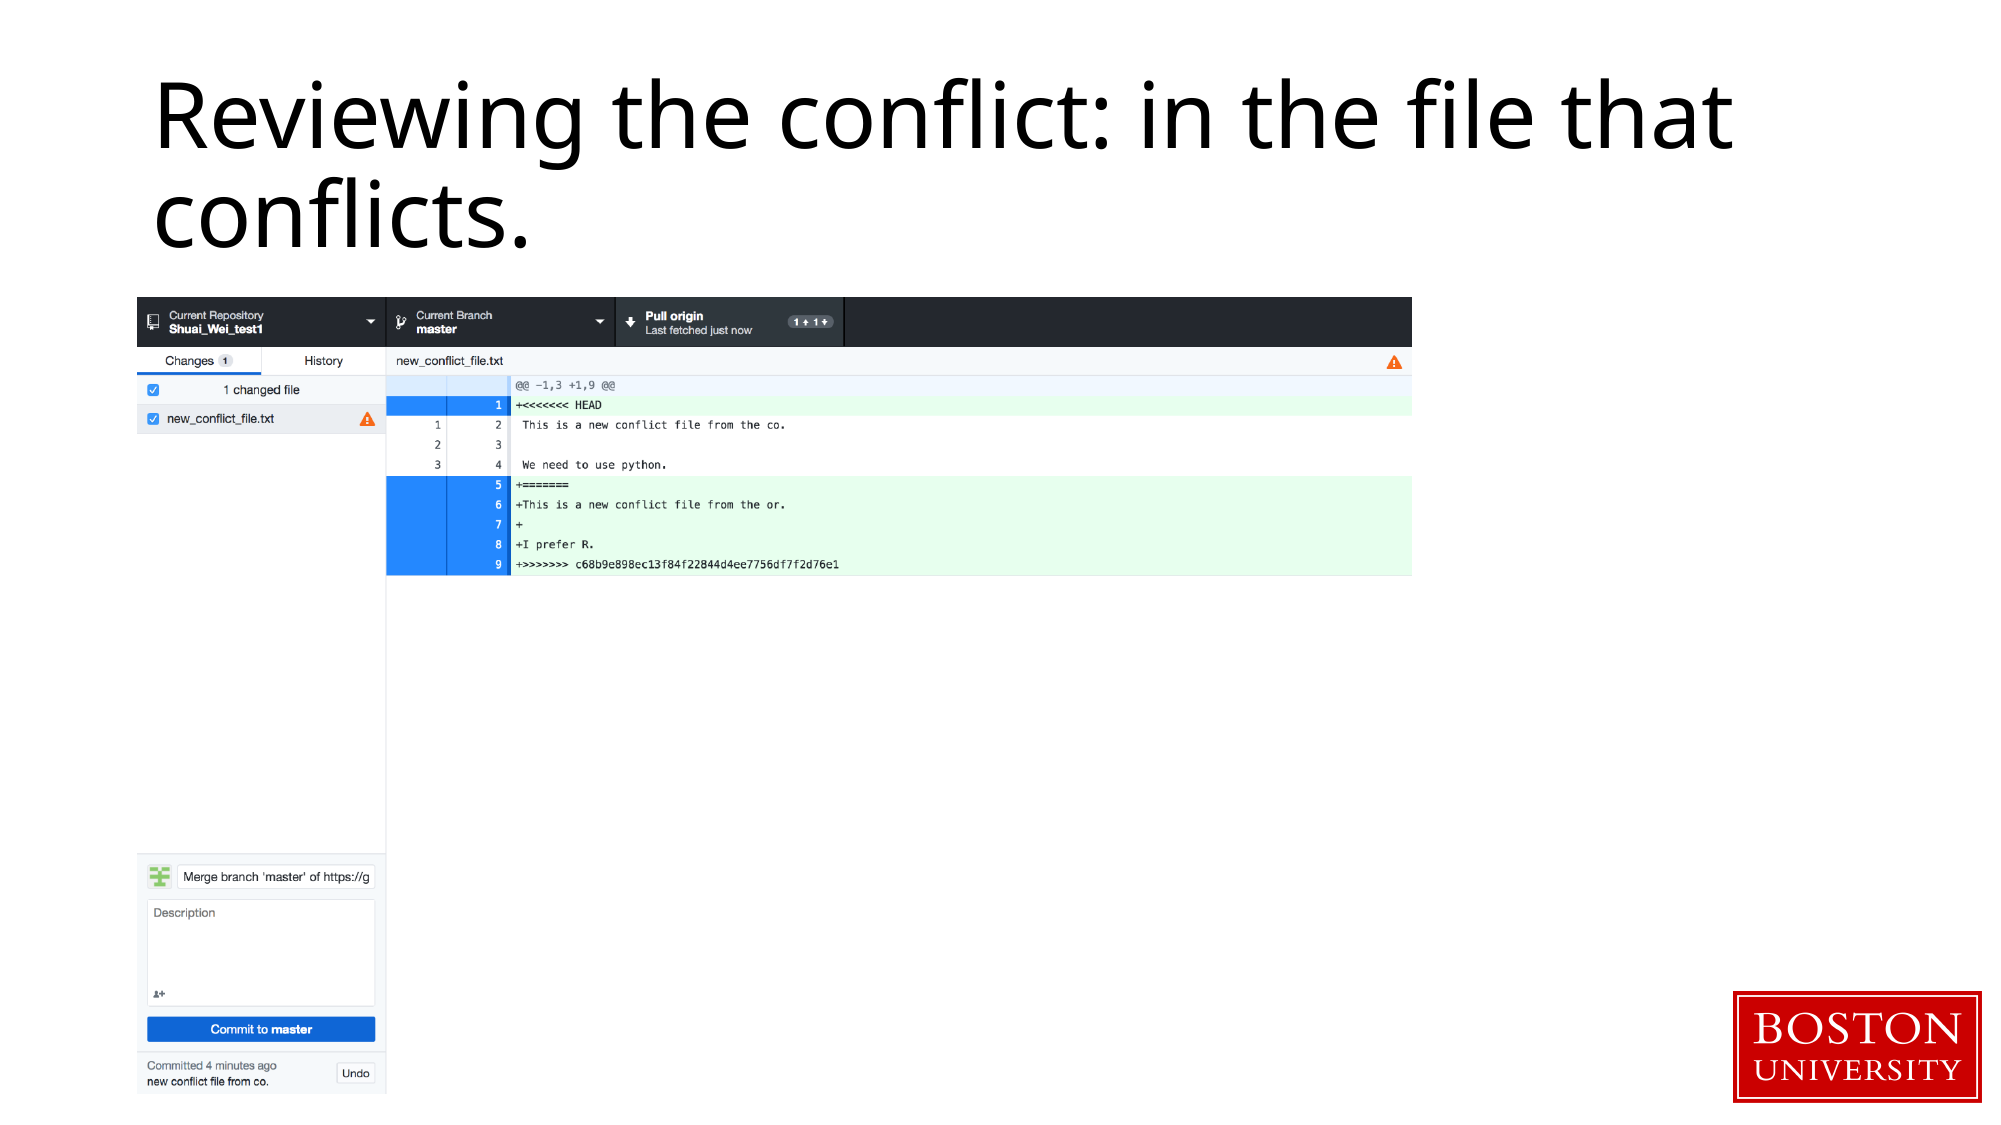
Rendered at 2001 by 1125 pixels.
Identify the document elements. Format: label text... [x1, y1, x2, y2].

title Reviewing the conflict: in the file that conflicts. [137, 59, 1863, 278]
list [137, 297, 1412, 1094]
picture [1733, 991, 1982, 1103]
